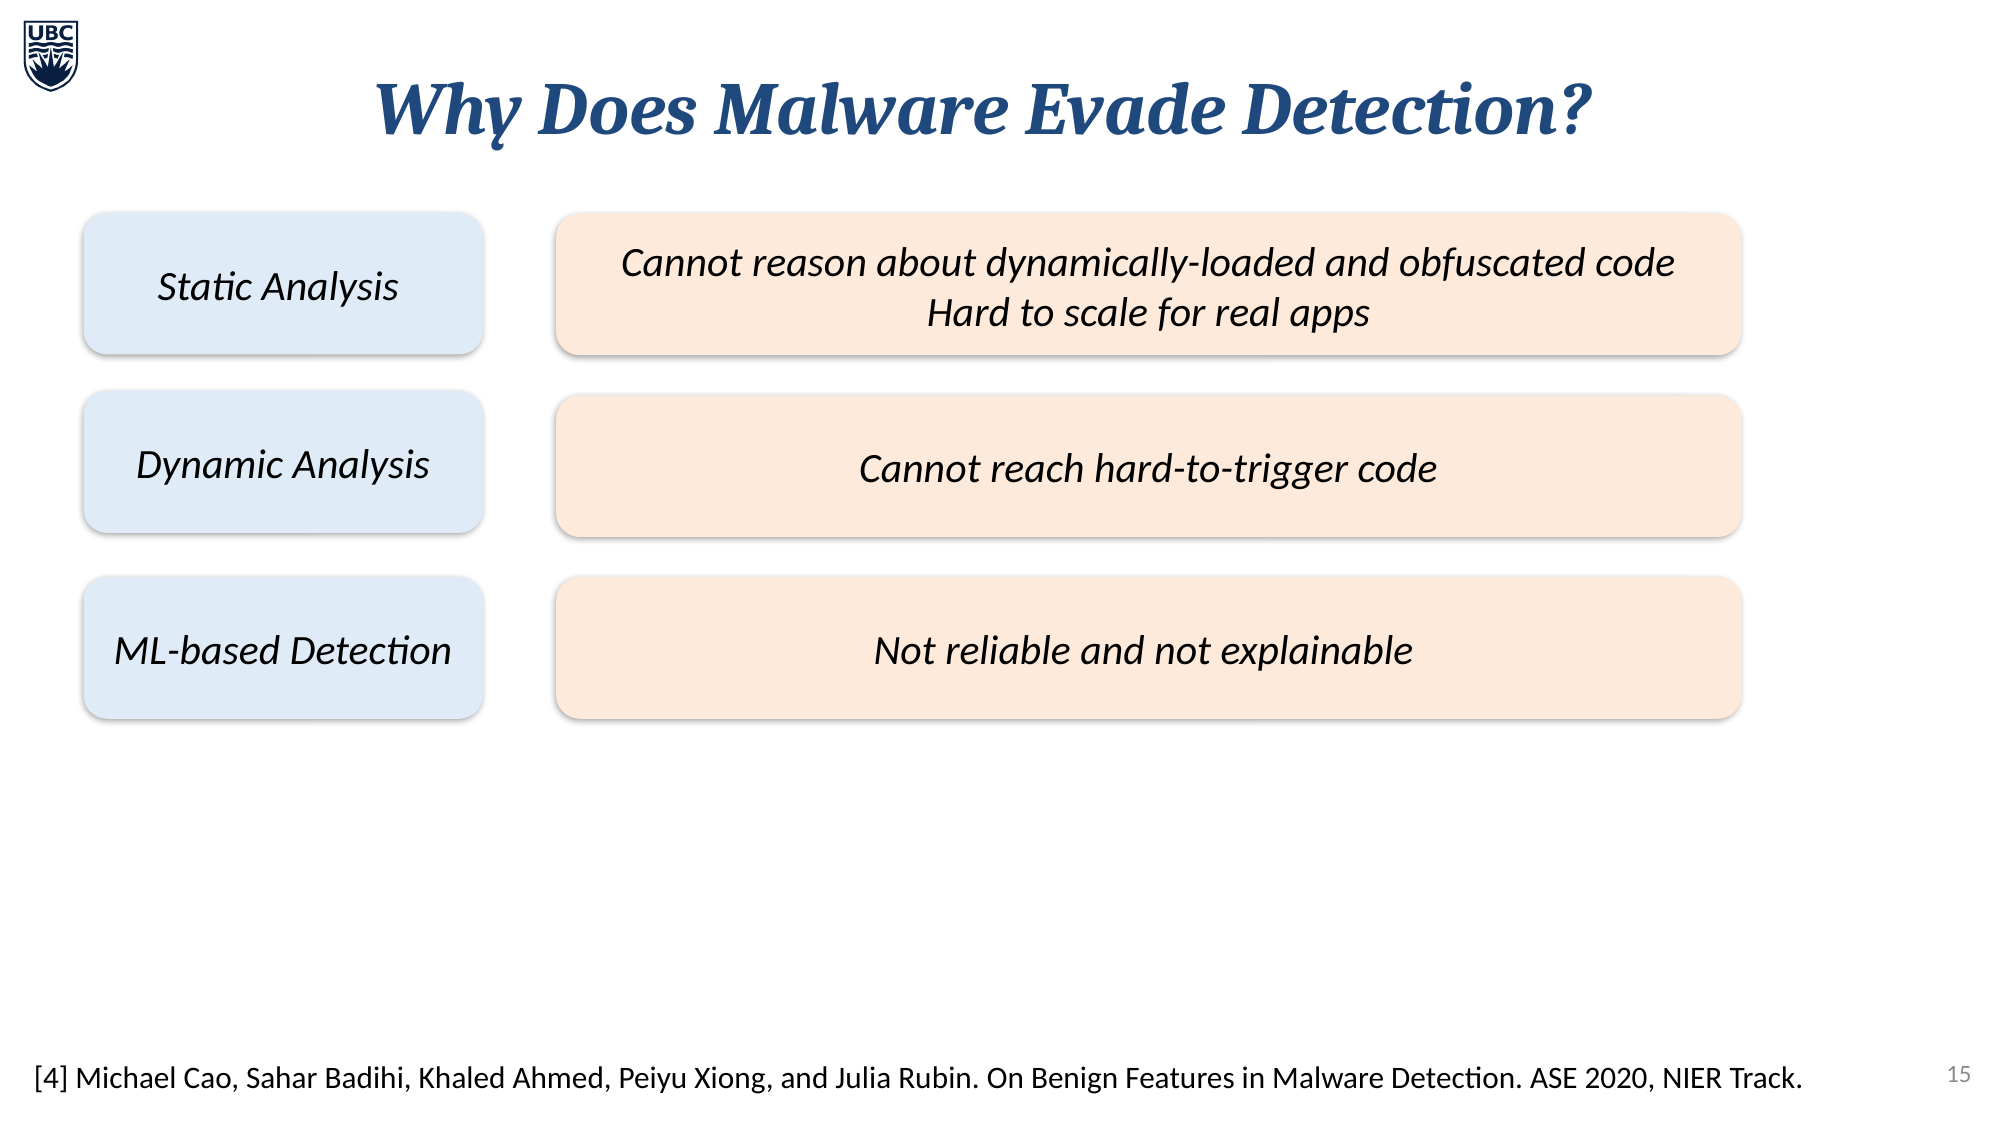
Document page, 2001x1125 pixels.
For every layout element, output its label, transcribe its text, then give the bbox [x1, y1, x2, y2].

text_box Dynamic Analysis [80, 388, 486, 537]
text_box ML-based Detection [80, 573, 486, 722]
slide_number 15 [1412, 1042, 1987, 1103]
text_box Why Does Malware Evade Detection? [28, 25, 1938, 183]
picture [23, 20, 82, 93]
text_box Static Analysis [80, 209, 486, 358]
text_box [4] Michael Cao, Sahar Badihi, Khaled Ahmed, Peiyu Xiong, and Julia Rubin. On Benign Features in Malware Detection. ASE 2020, NIER Track. [19, 1049, 1876, 1102]
text_box Cannot reach hard-to-trigger code [552, 392, 1745, 541]
text_box Not reliable and not explainable [552, 573, 1745, 722]
text_box Cannot reason about dynamically-loaded and obfuscated code Hard to scale for real apps [552, 210, 1745, 359]
